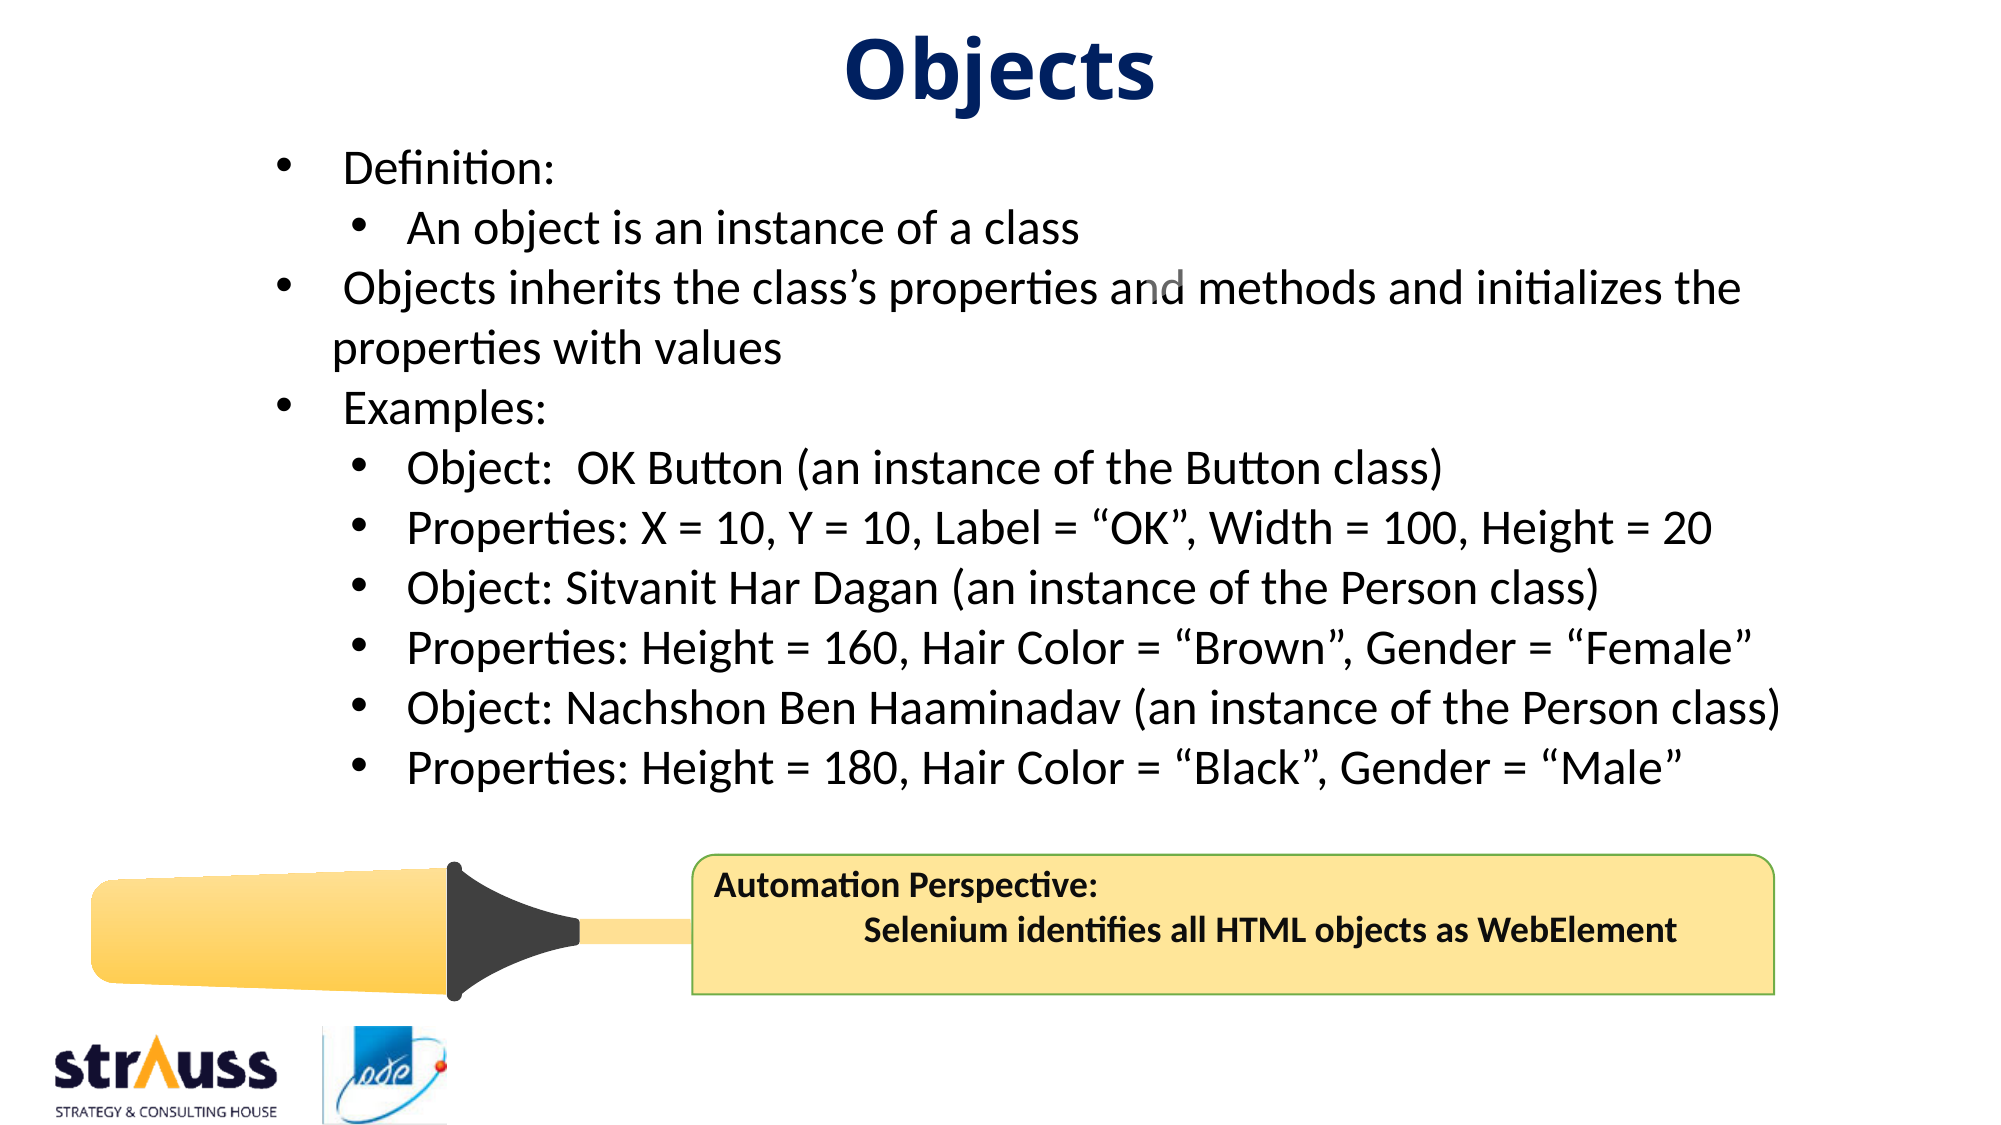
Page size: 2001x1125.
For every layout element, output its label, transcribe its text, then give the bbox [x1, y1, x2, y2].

picture [321, 1026, 447, 1125]
text_box Definition: An object is an instance of a class Objects inherits the class’s properties and methods and initializes the properties with values Examples: Object: OK Button (an instance of the Button class) Properties: X = 10, Y = 10, Label = “OK”, Width = 100, Height = 20 Object: Sitvanit Har Dagan (an instance of the Person class) Properties: Height = 160, Hair Color = “Brown”, Gender = “Female” Object: Nachshon Ben Haaminadav (an instance of the Person class) Properties: Height = 180, Hair Color = “Black”, Gender = “Male” [185, 126, 1974, 802]
picture [46, 1026, 283, 1125]
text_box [91, 196, 1258, 1002]
text_box Objects [225, 20, 1775, 126]
text_box Automation Perspective: Selenium identifies all HTML objects as WebElement [1258, 853, 1776, 996]
